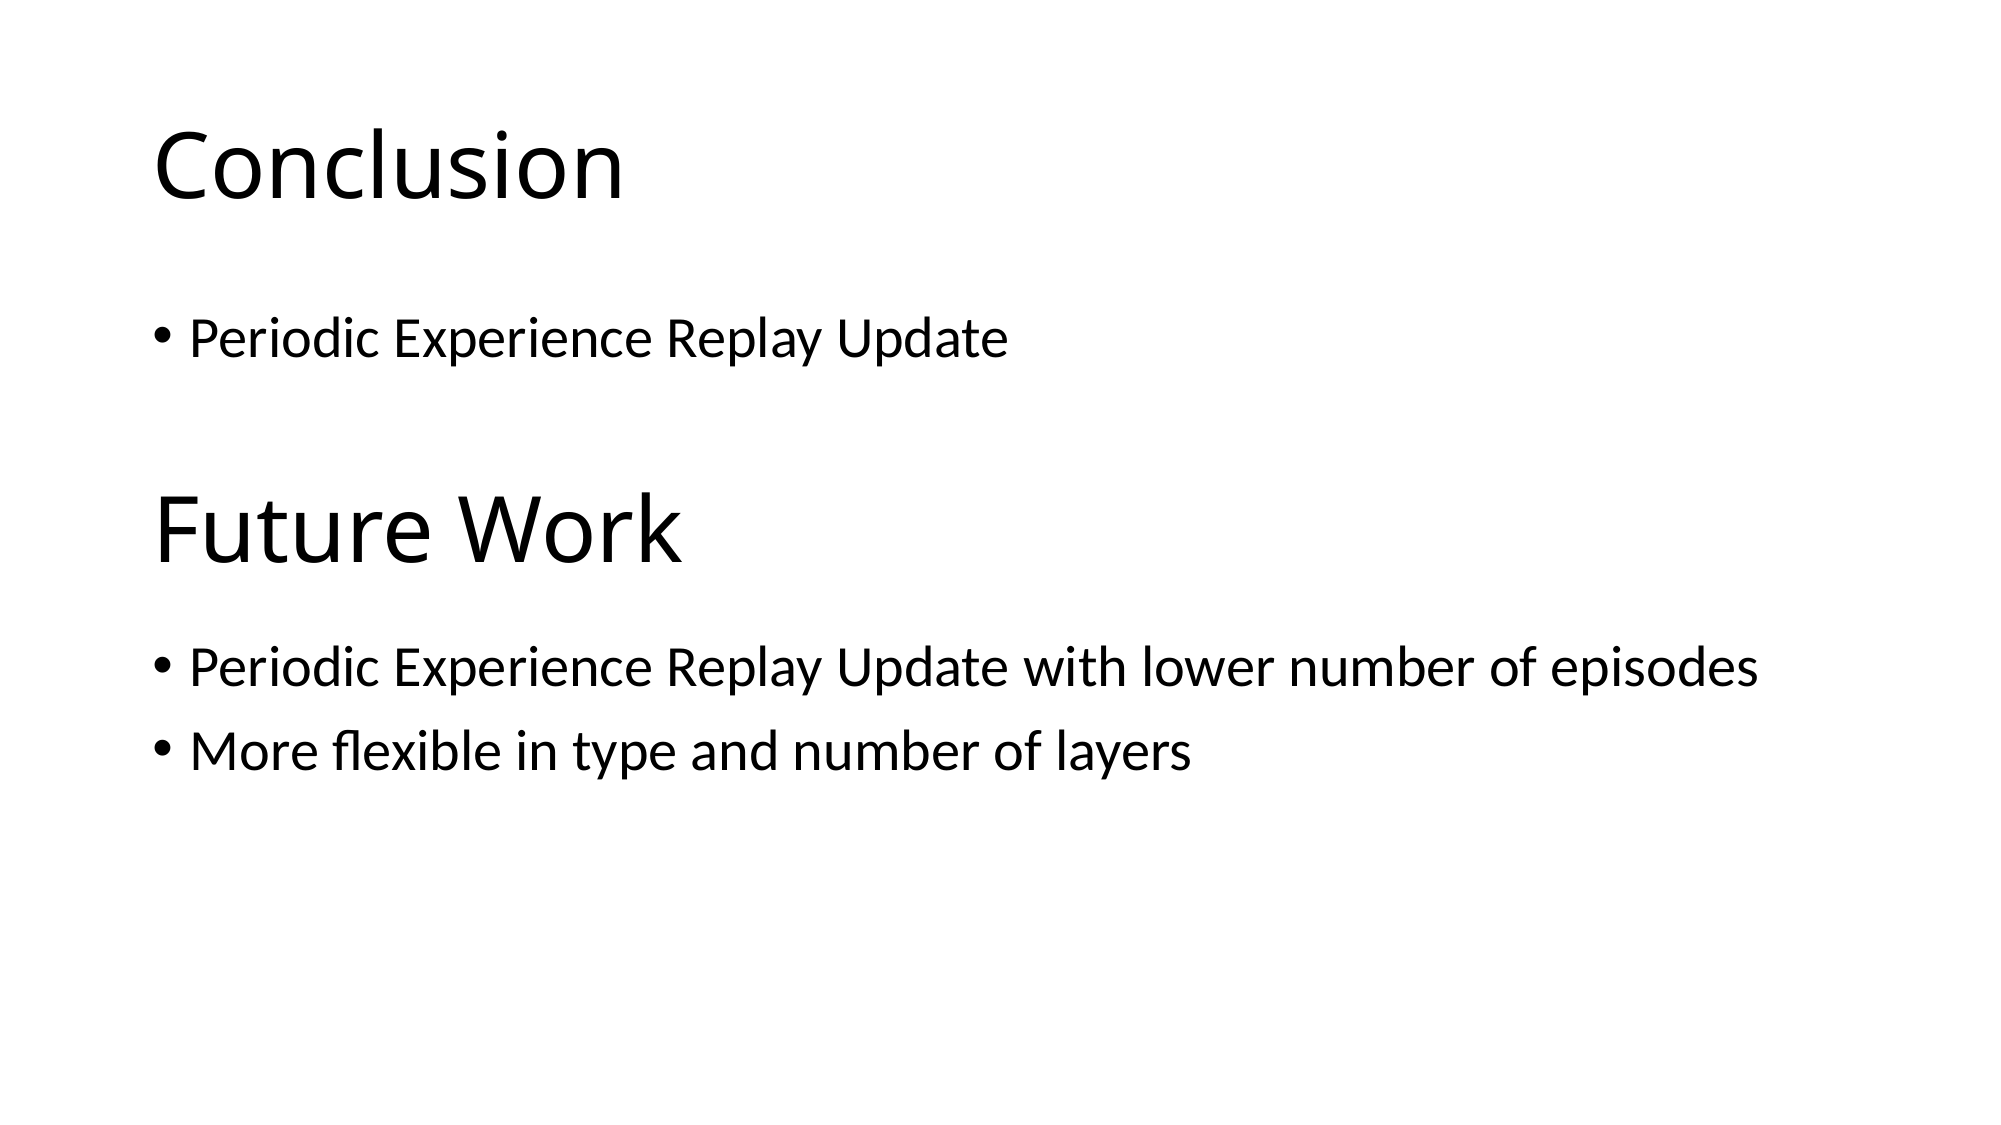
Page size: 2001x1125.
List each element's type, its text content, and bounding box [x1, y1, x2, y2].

text_box Periodic Experience Replay Update with lower number of episodes More flexible in type and number of layers [137, 628, 1863, 1014]
list Periodic Experience Replay Update [137, 299, 1863, 423]
title Conclusion [137, 59, 1863, 278]
text_box Future Work [137, 423, 1863, 628]
